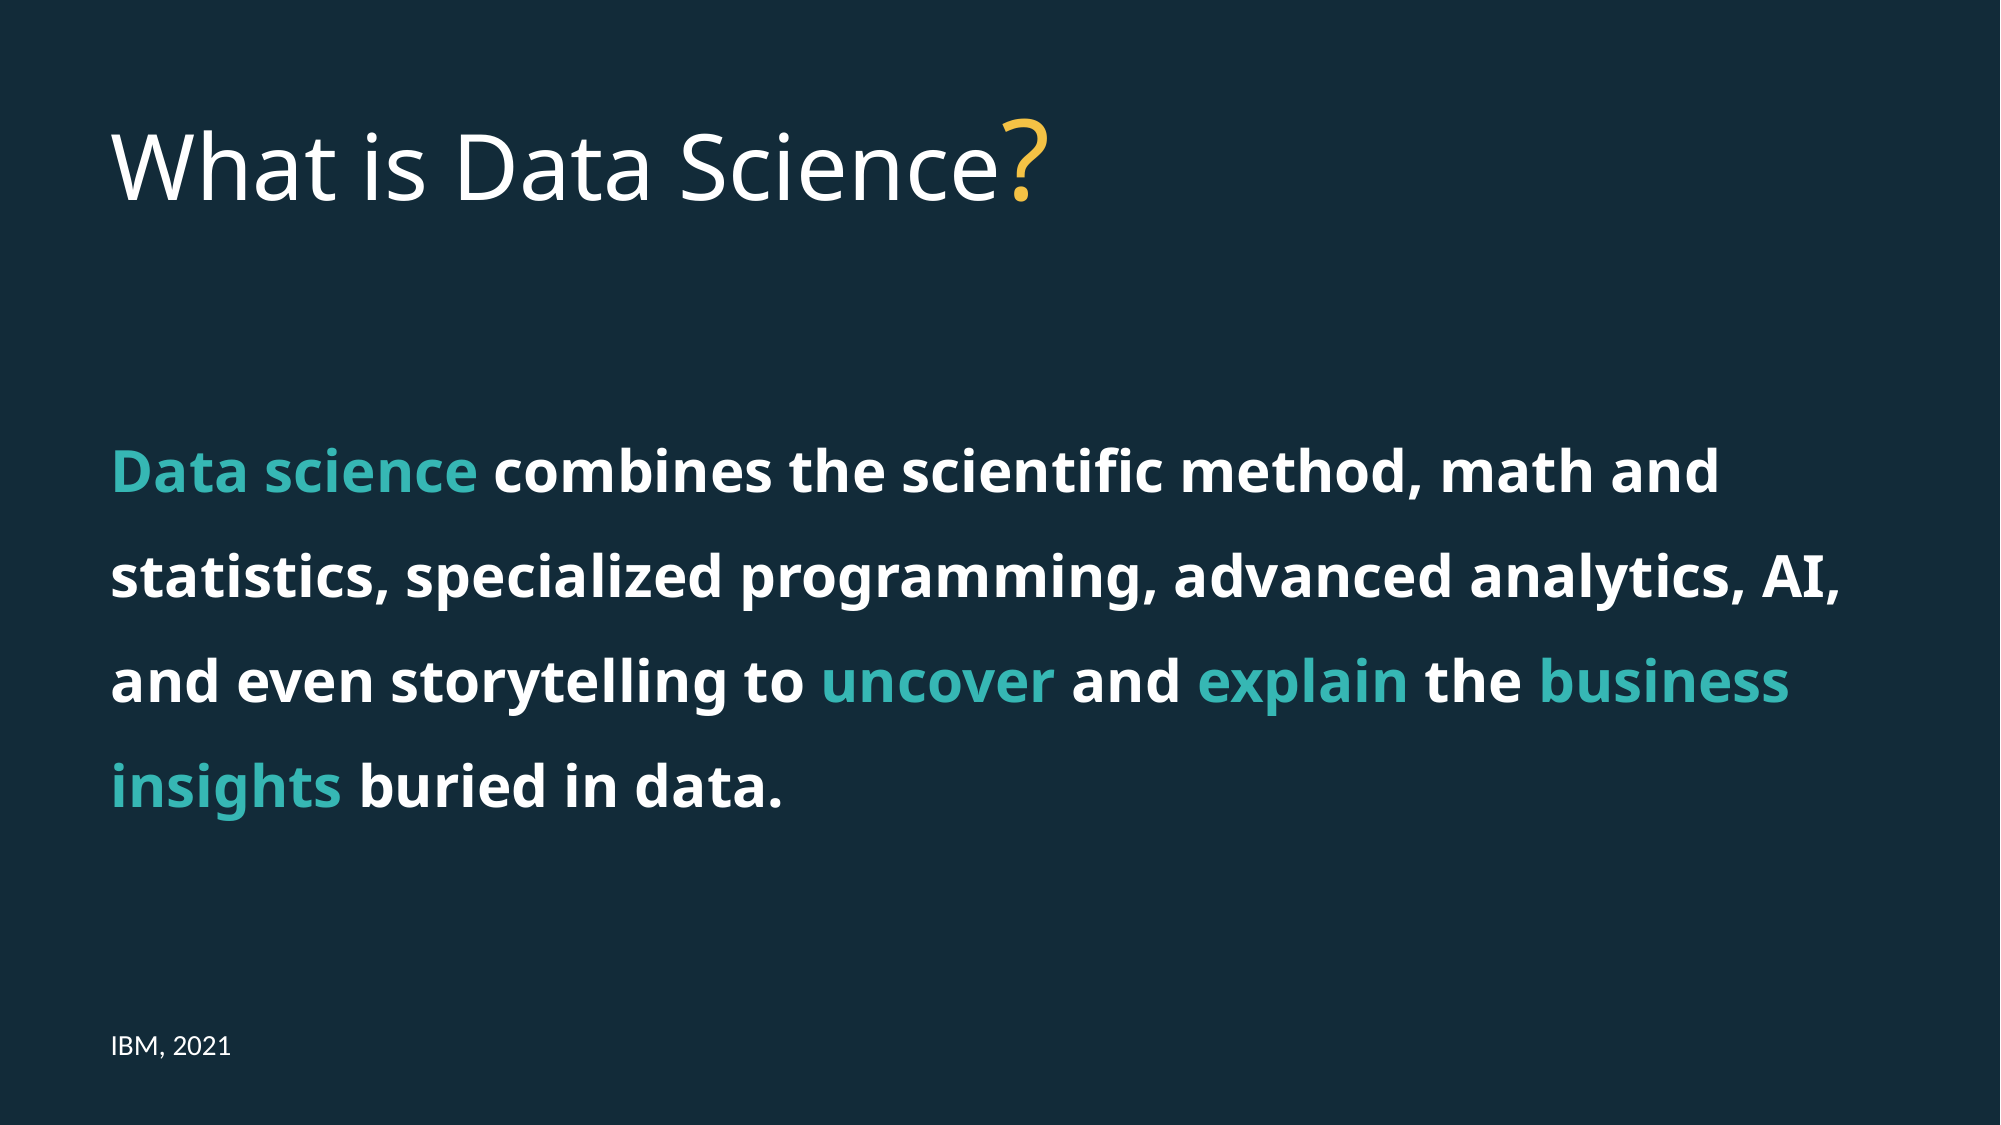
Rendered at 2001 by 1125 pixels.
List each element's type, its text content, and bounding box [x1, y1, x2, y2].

text_box IBM, 2021 [95, 1018, 989, 1069]
list Data science combines the scientific method, math and statistics, specialized programming, advanced analytics, AI, and even storytelling to uncover and explain the business insights buried in data. [95, 391, 1974, 958]
title What is Data Science? [95, 55, 1821, 274]
